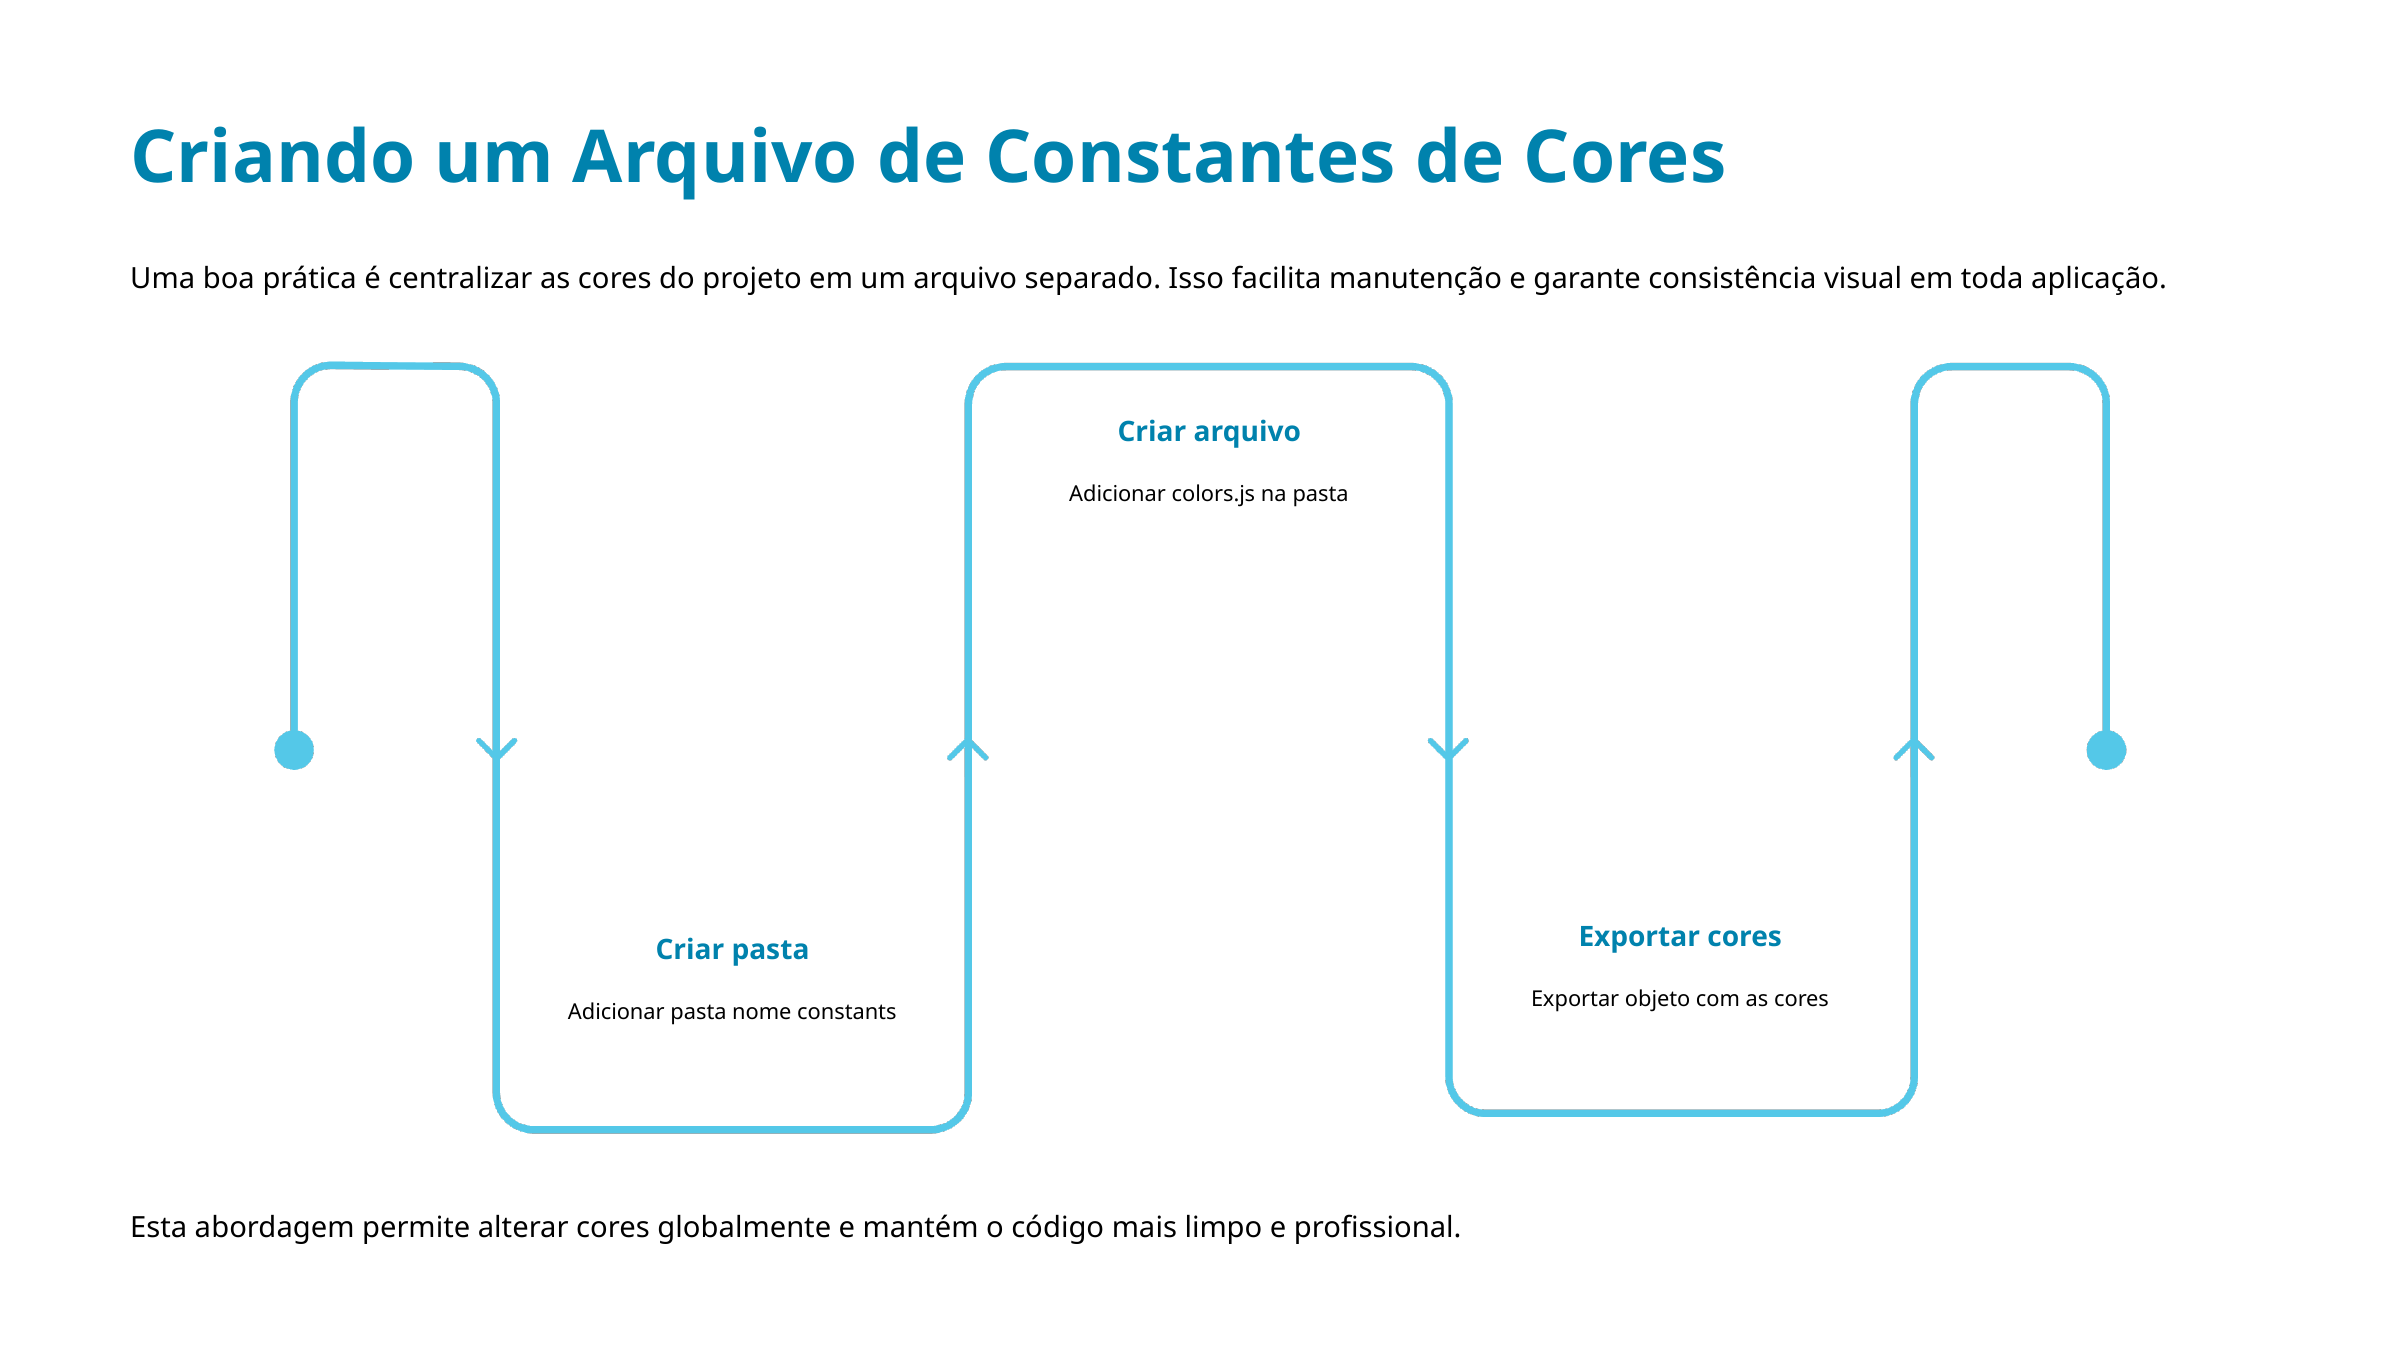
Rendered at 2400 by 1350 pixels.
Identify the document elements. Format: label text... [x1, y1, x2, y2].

text_box Esta abordagem permite alterar cores globalmente e mantém o código mais limpo e profissional. [130, 1199, 2270, 1244]
picture [237, 324, 2163, 1170]
text_box Criando um Arquivo de Constantes de Cores [130, 105, 1667, 198]
text_box Uma boa prática é centralizar as cores do projeto em um arquivo separado. Isso facilita manutenção e garante consistência visual em toda aplicação. [130, 250, 2270, 295]
